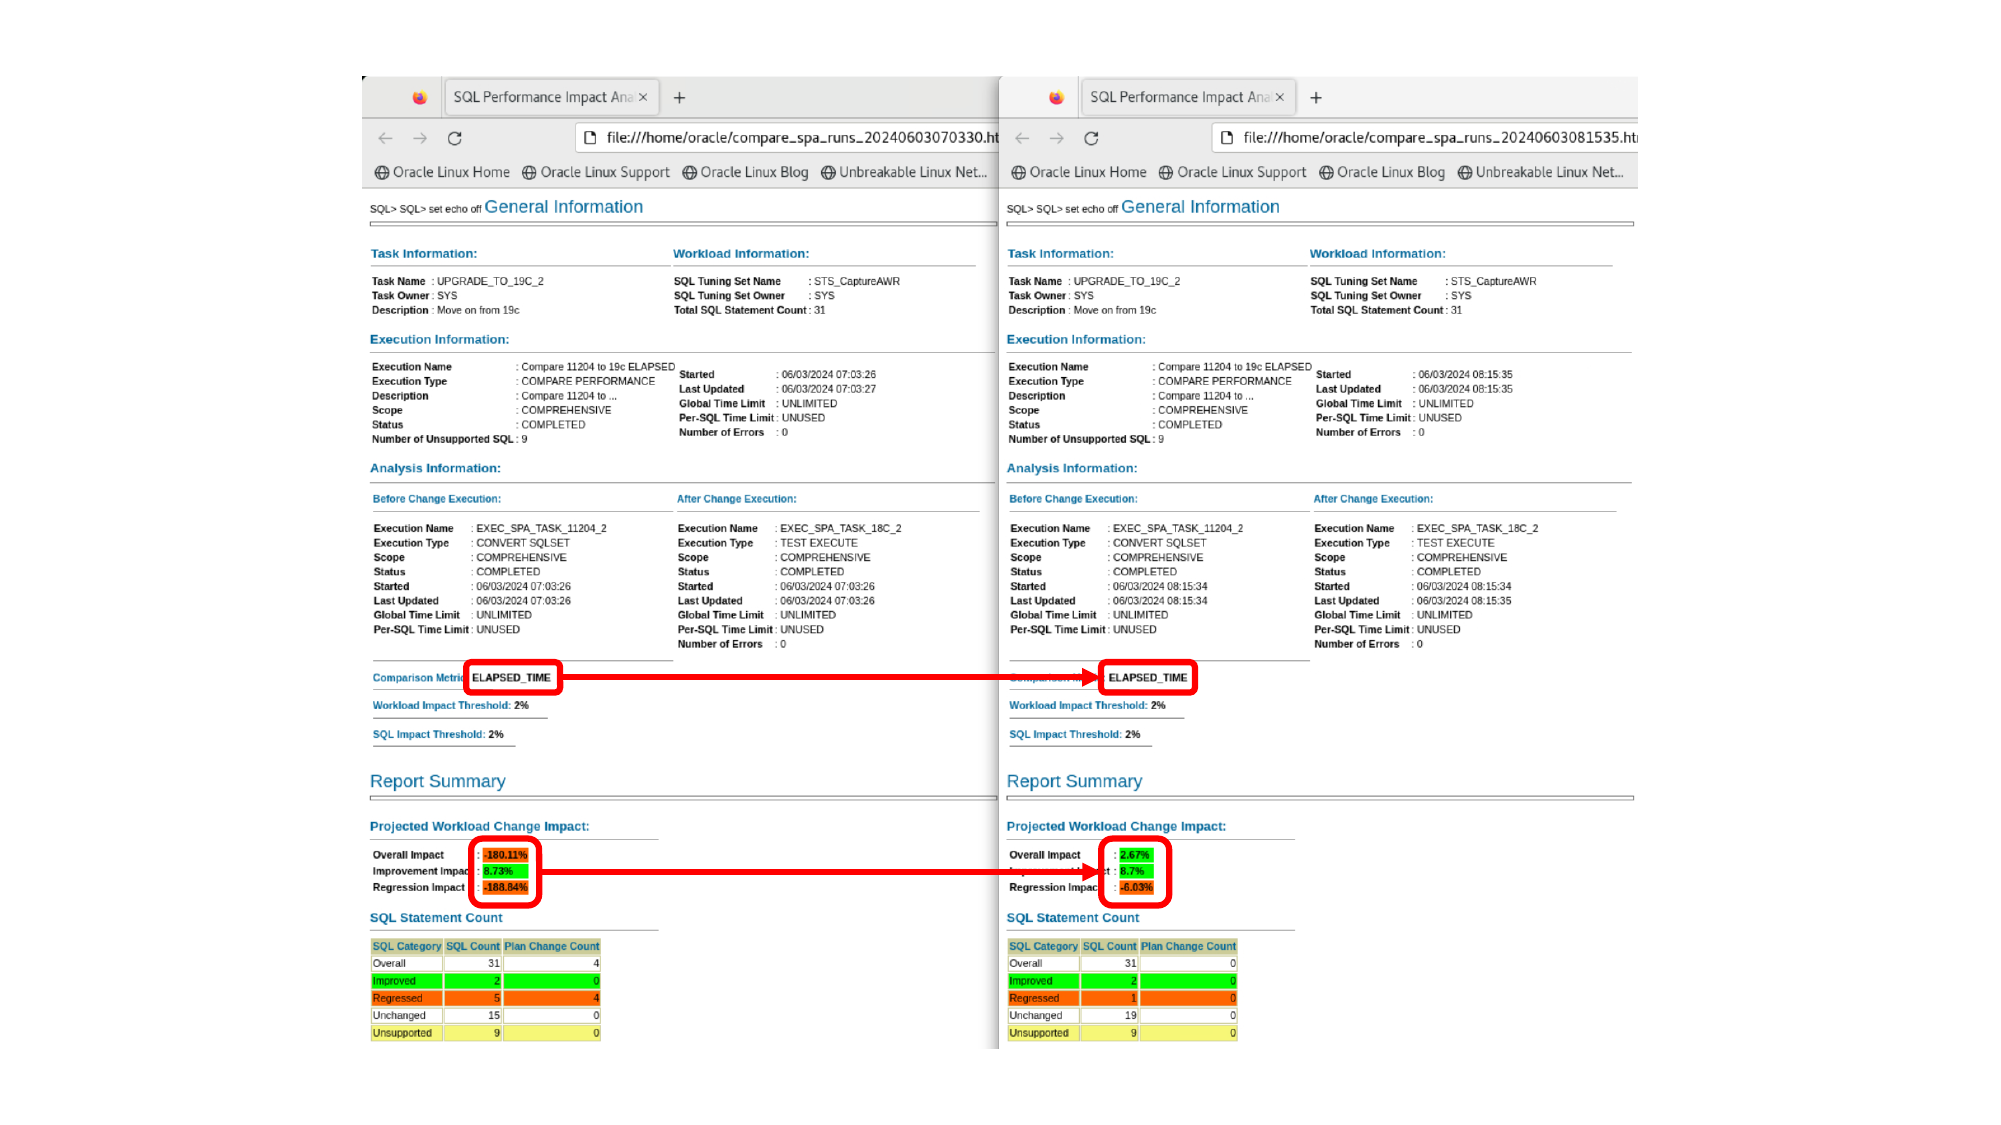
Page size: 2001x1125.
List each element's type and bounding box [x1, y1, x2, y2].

picture [361, 75, 1638, 1049]
